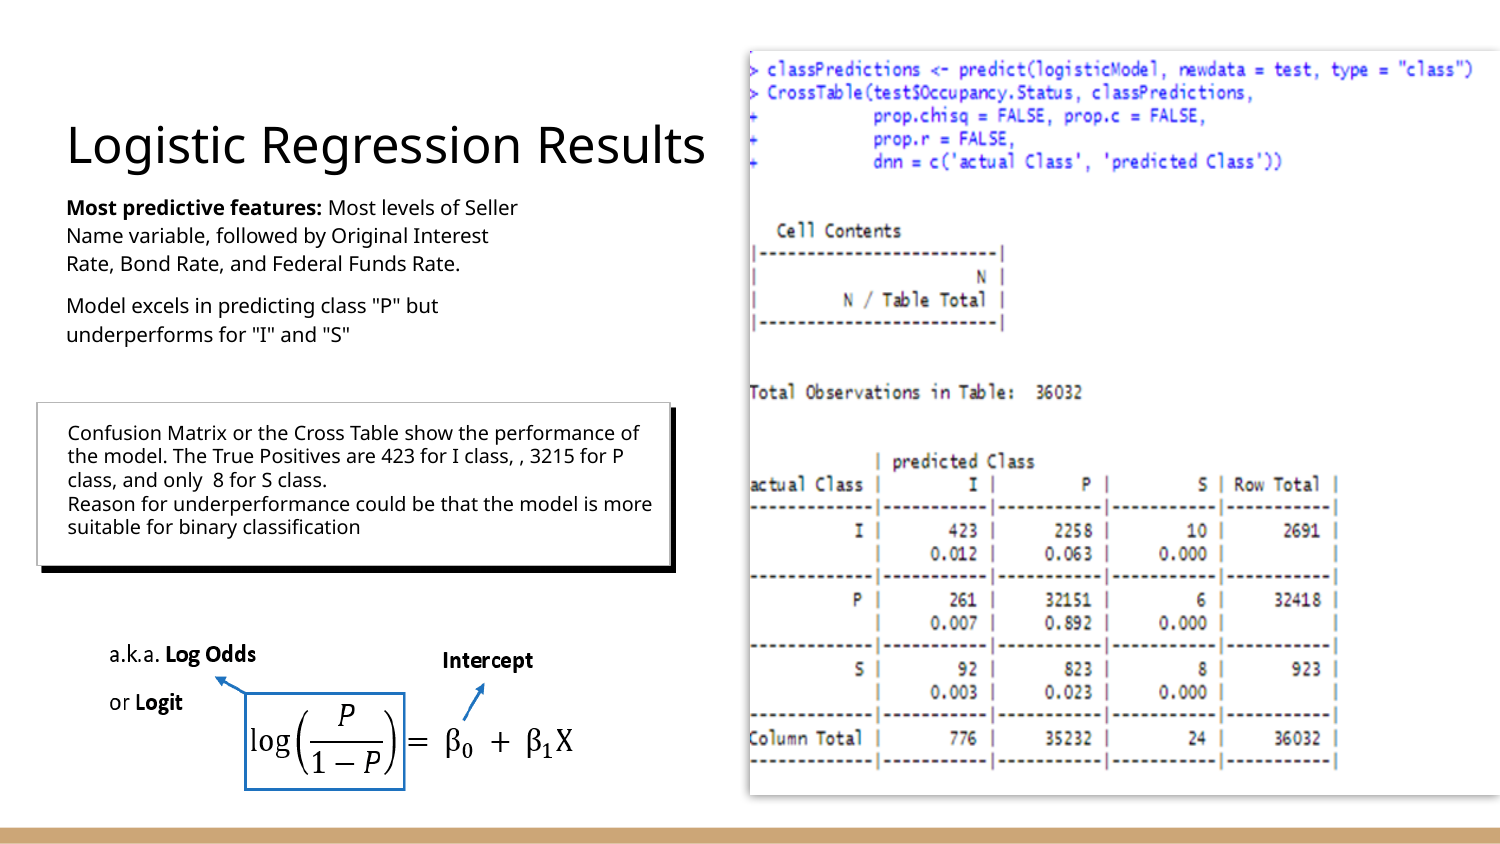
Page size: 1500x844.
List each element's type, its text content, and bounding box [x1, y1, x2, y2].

list Most predictive features: Most levels of Seller Name variable, followed by Original Interest Rate, Bond Rate, and Federal Funds Rate. Model excels in predicting class "P" but underperforms for "I" and "S" [51, 175, 534, 365]
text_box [36, 402, 671, 566]
title Logistic Regression Results [51, 51, 744, 189]
picture [99, 629, 583, 793]
picture [749, 51, 1500, 795]
